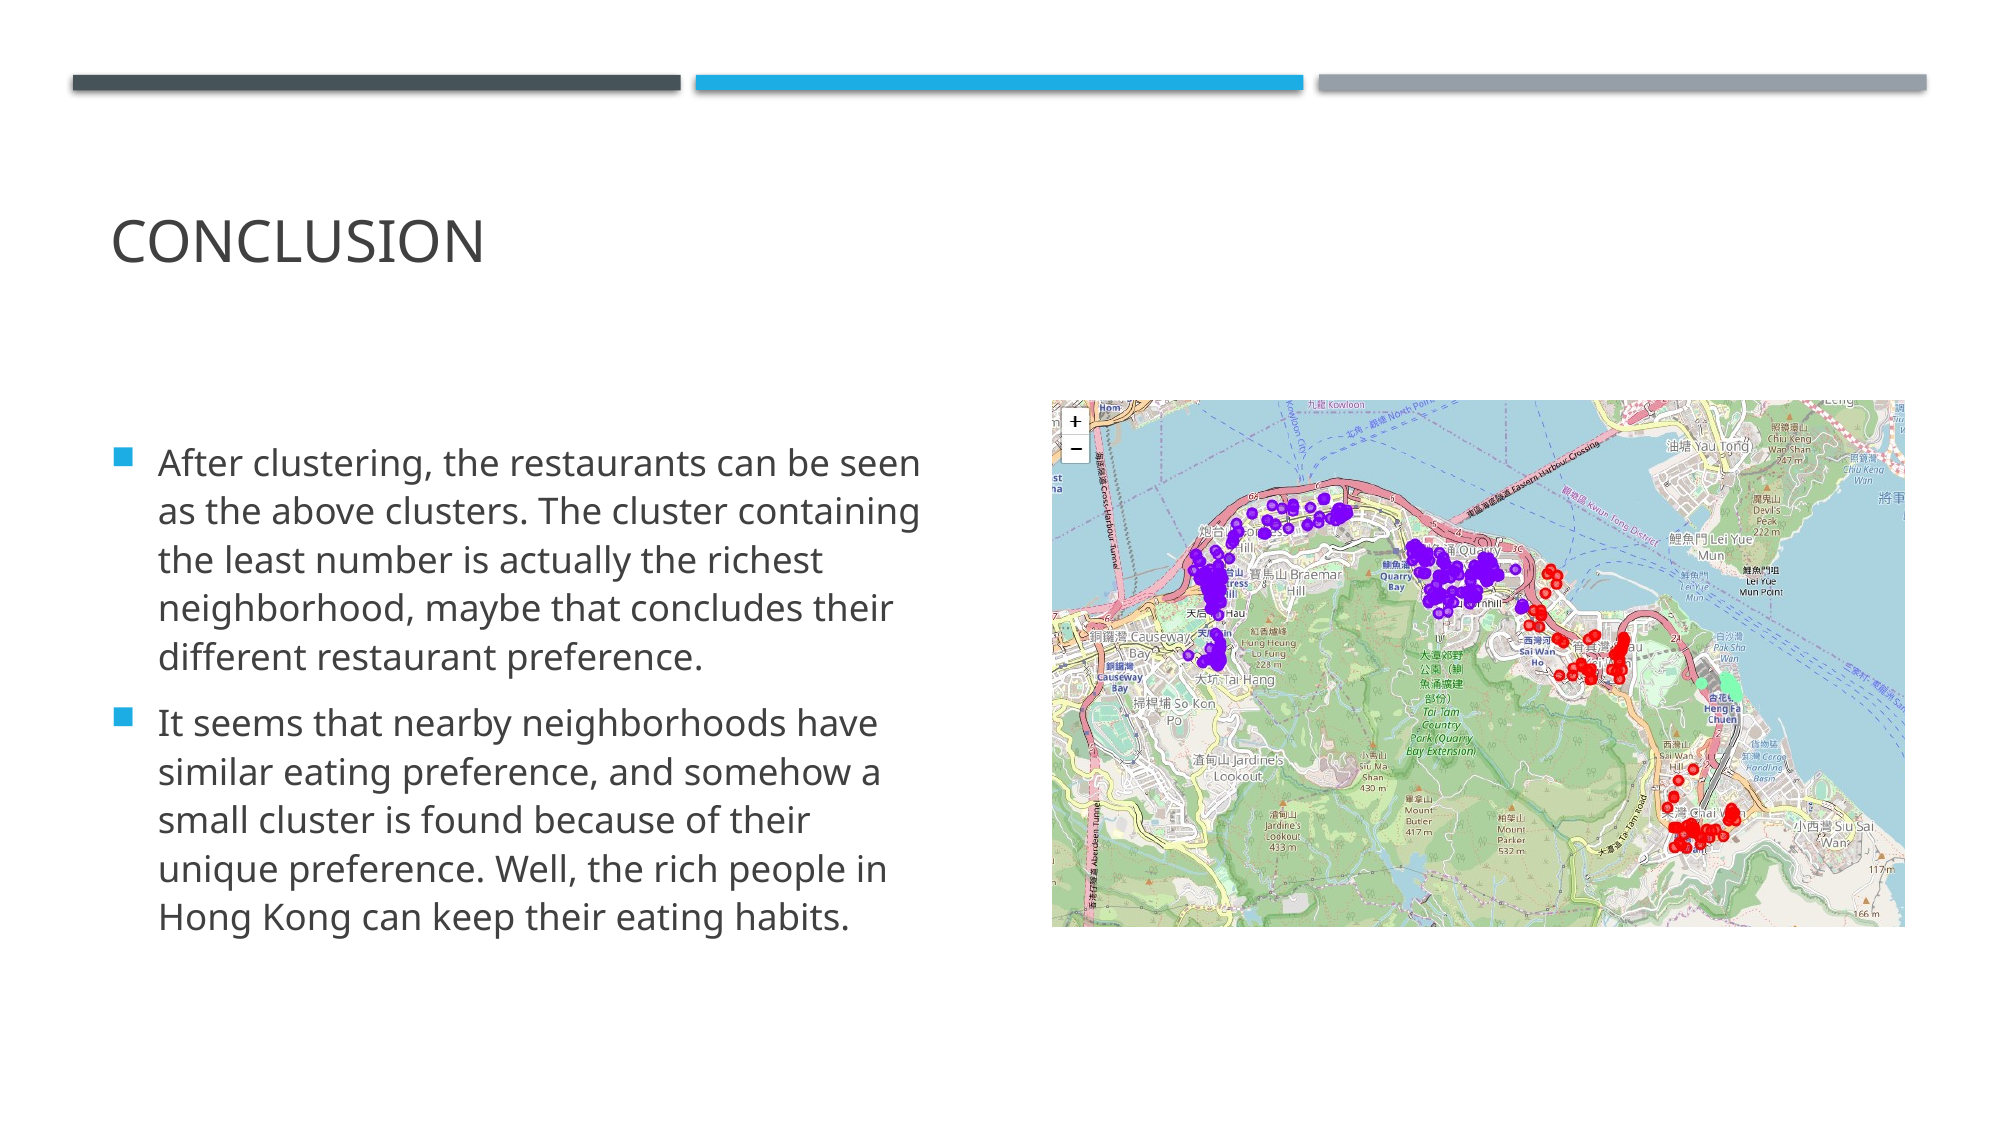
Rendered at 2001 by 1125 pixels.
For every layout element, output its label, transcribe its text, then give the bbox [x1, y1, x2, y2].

list After clustering, the restaurants can be seen as the above clusters. The cluster containing the least number is actually the richest neighborhood, maybe that concludes their different restaurant preference. It seems that nearby neighborhoods have similar eating preference, and somehow a small cluster is found because of their unique preference. Well, the rich people in Hong Kong can keep their eating habits. [95, 365, 948, 962]
title CONCLUSION [95, 119, 1905, 282]
picture [1051, 399, 1906, 927]
